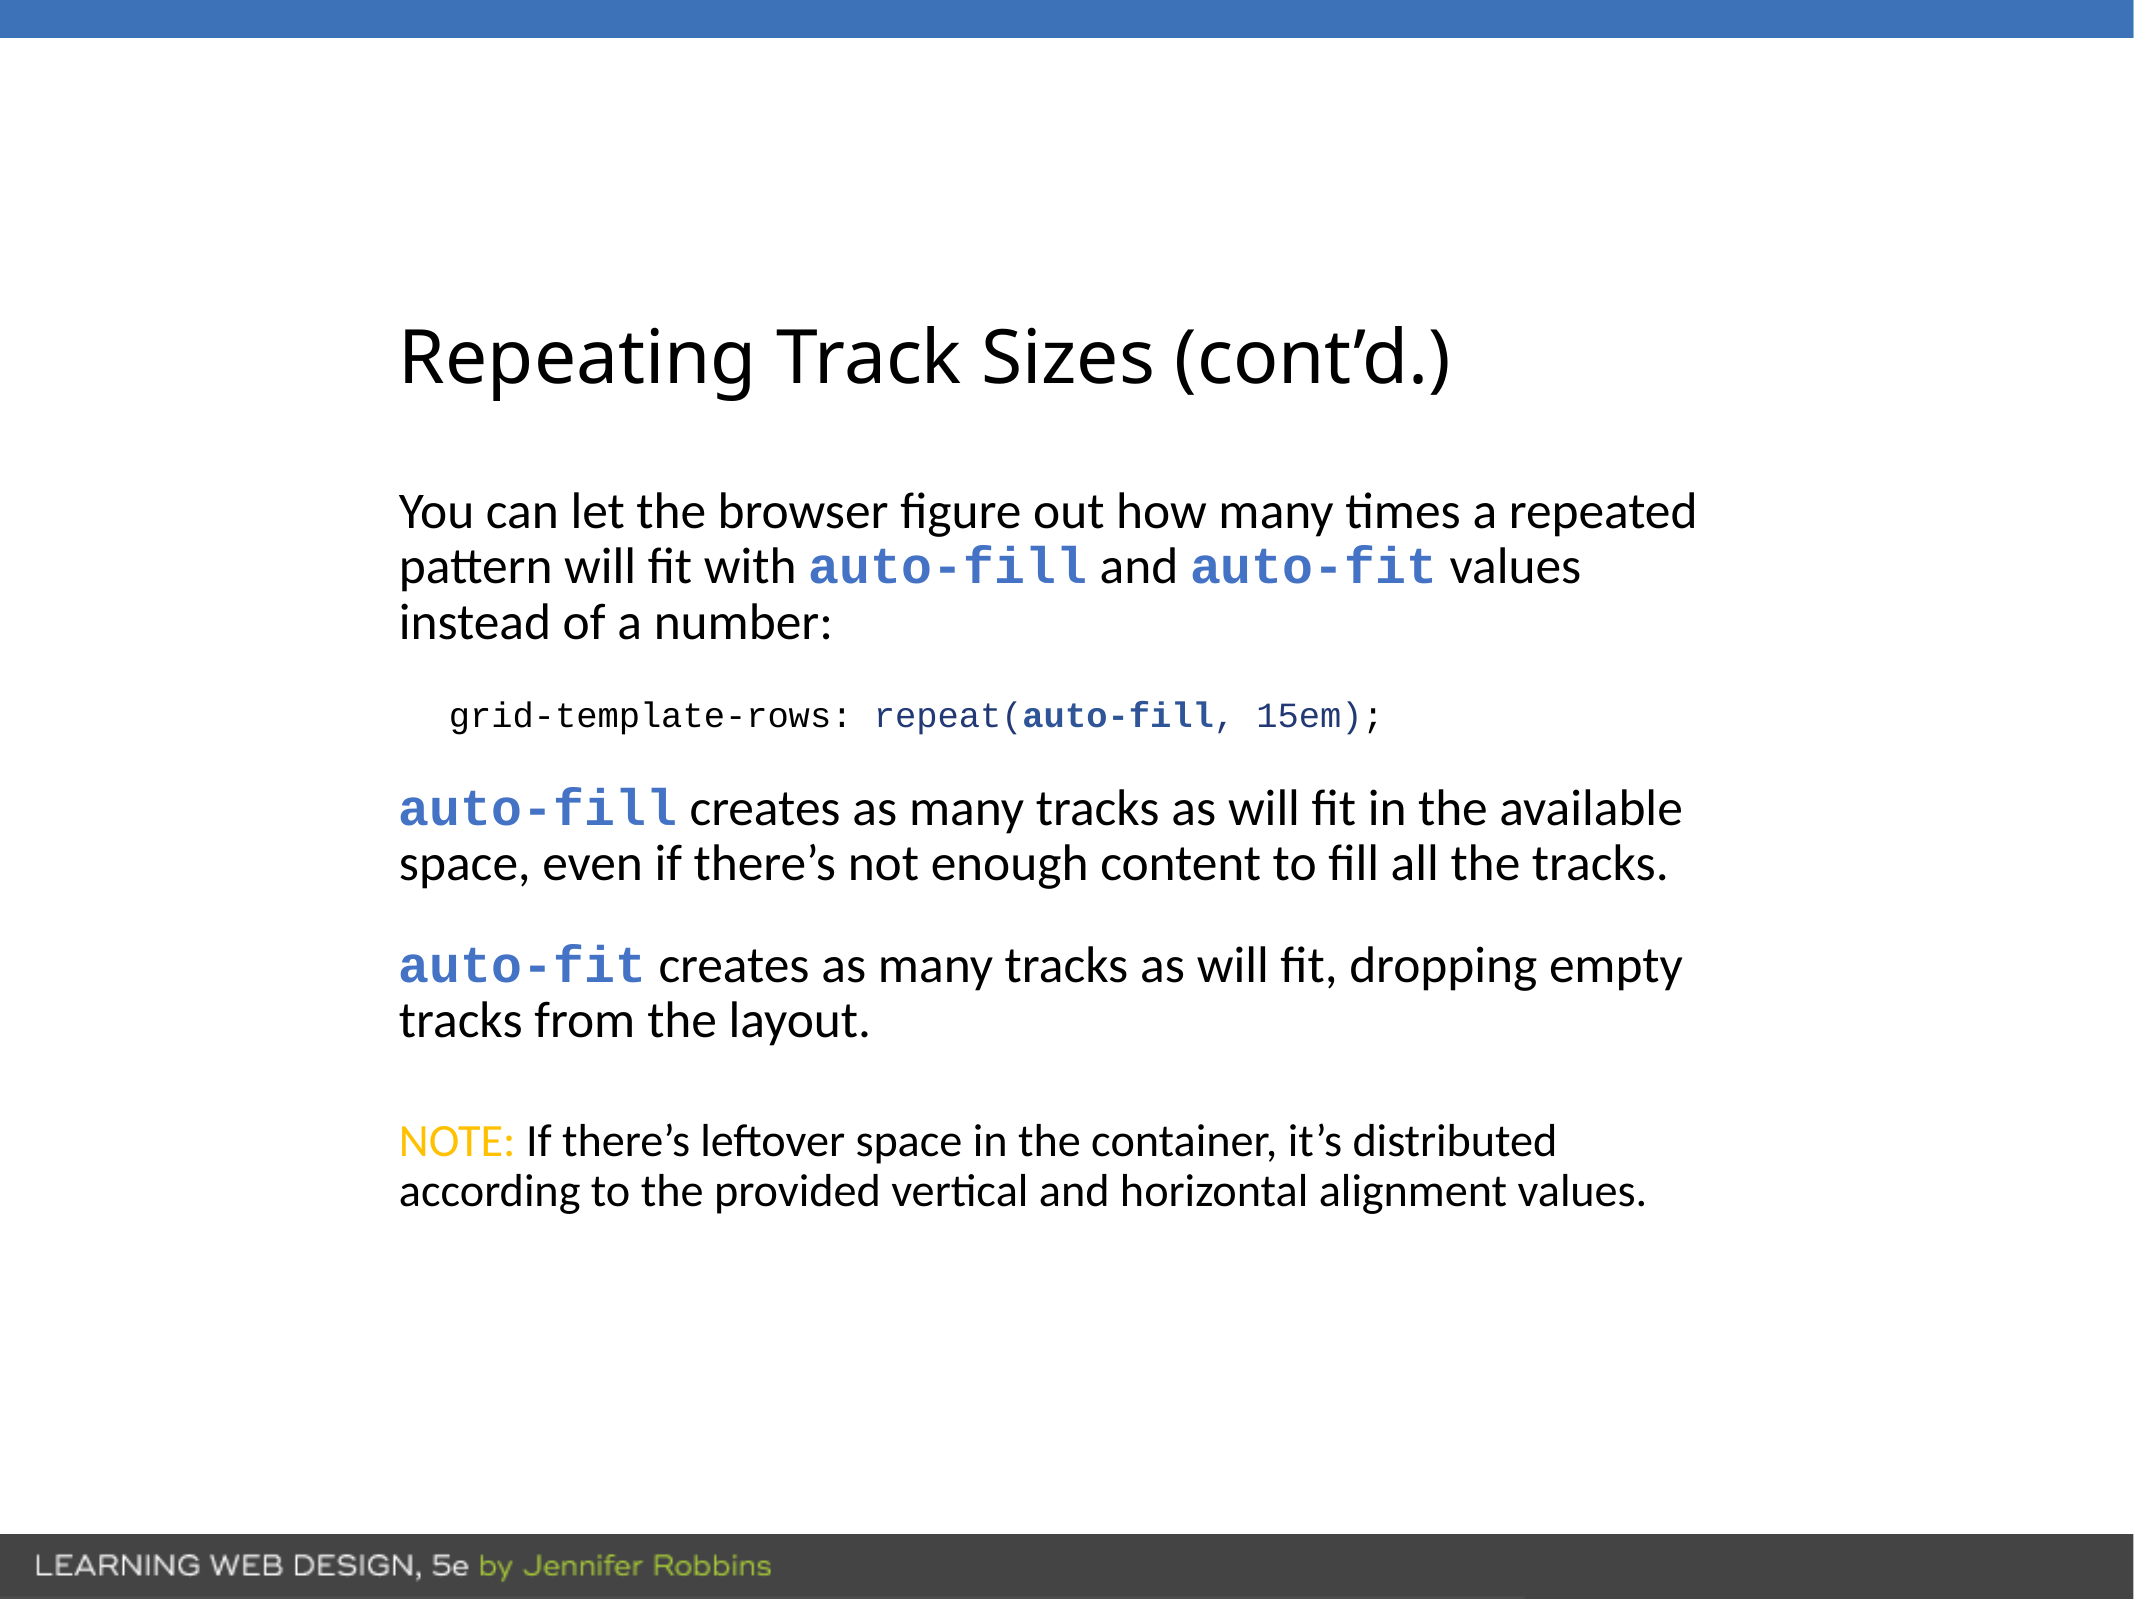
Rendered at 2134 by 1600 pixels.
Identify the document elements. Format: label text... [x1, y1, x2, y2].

picture [0, 1534, 2134, 1599]
title Repeating Track Sizes (cont’d.) [383, 254, 1750, 464]
list You can let the browser figure out how many times a repeated pattern will fit with auto-fill and auto-fit values instead of a number: grid-template-rows: repeat(auto-fill, 15em); auto-fill creates as many tracks as will fit in the available space, even if there’s not enough content to fill all the tracks. auto-fit creates as many tracks as will fit, dropping empty tracks from the layout. NOTE: If there’s leftover space in the container, it’s distributed according to the provided vertical and horizontal alignment values. [383, 476, 1750, 1294]
